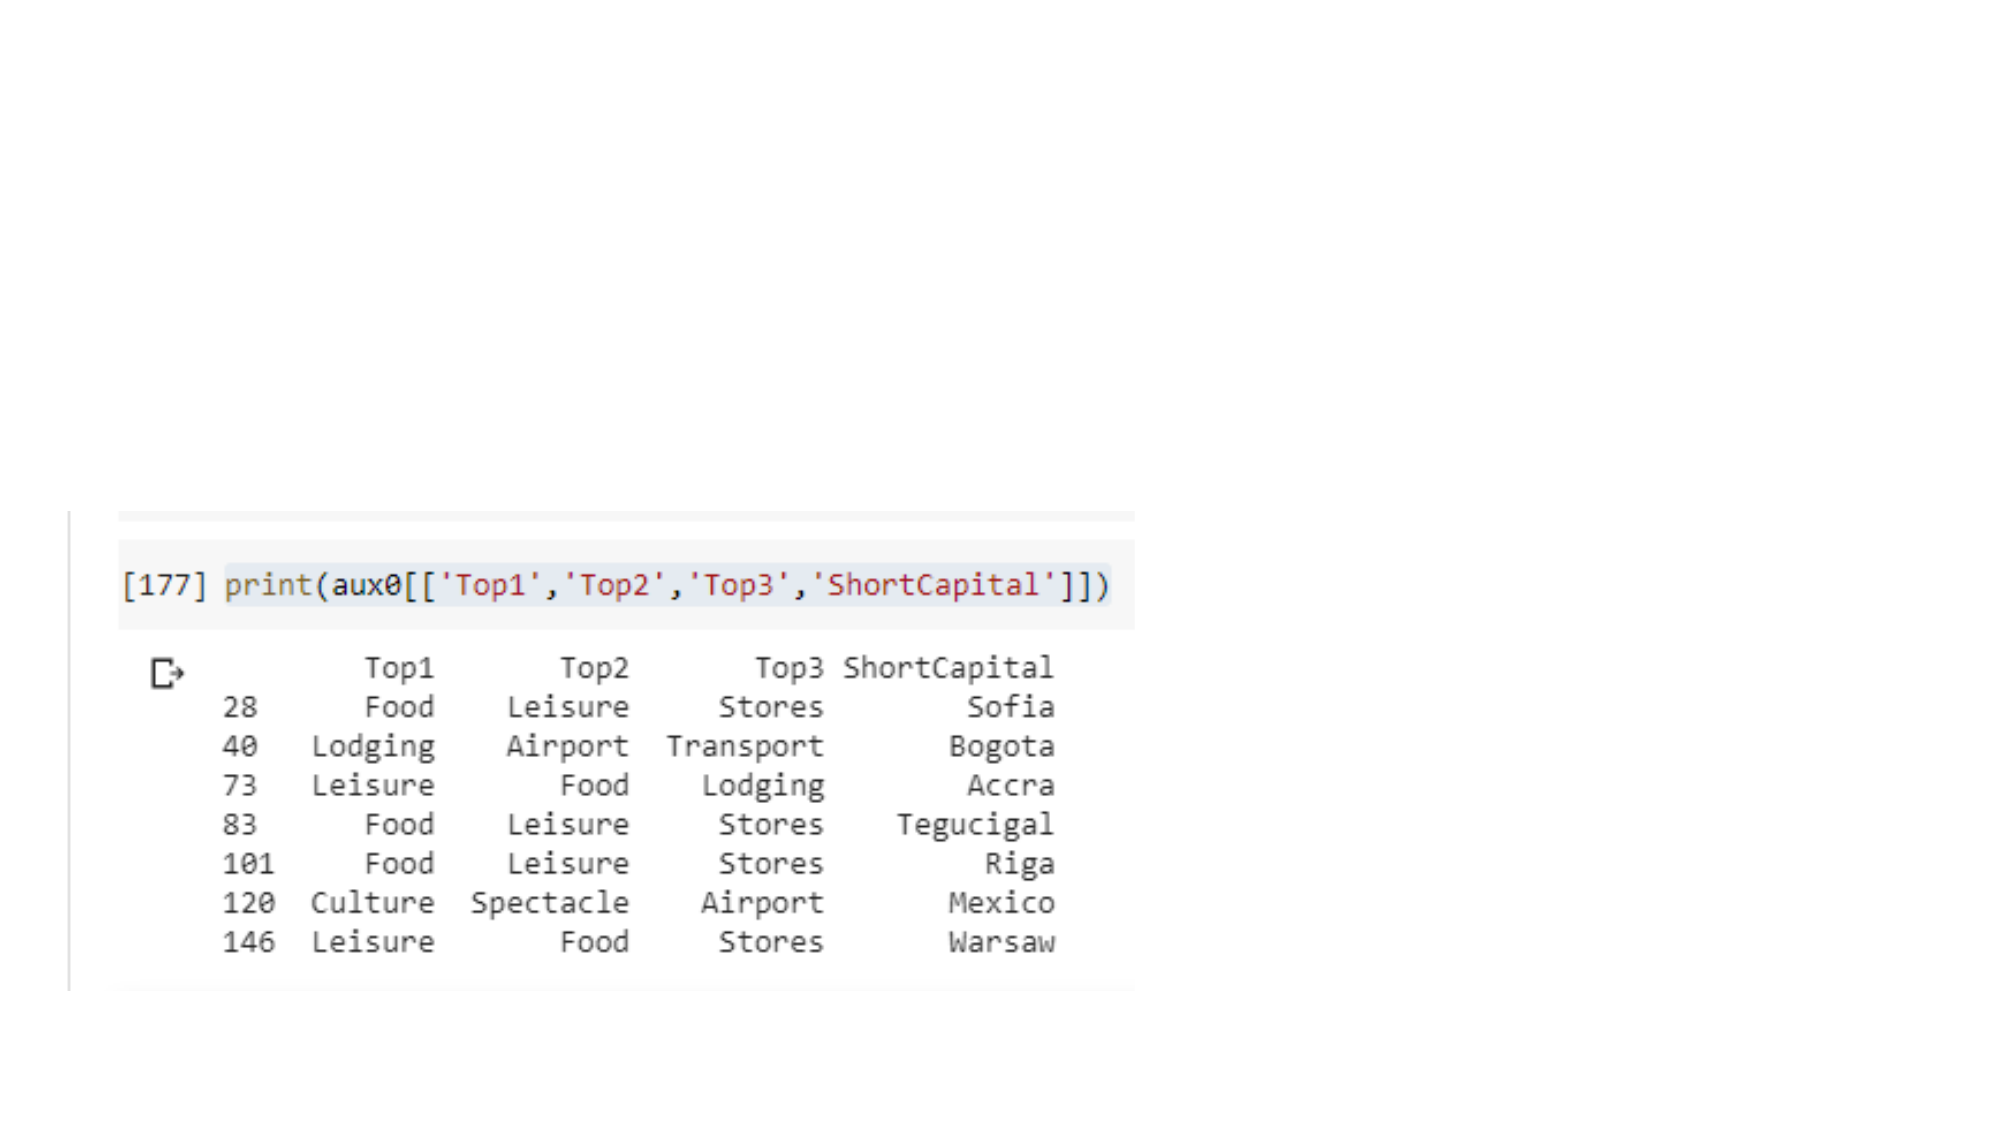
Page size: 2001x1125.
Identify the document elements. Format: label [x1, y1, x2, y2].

picture [51, 511, 1135, 991]
